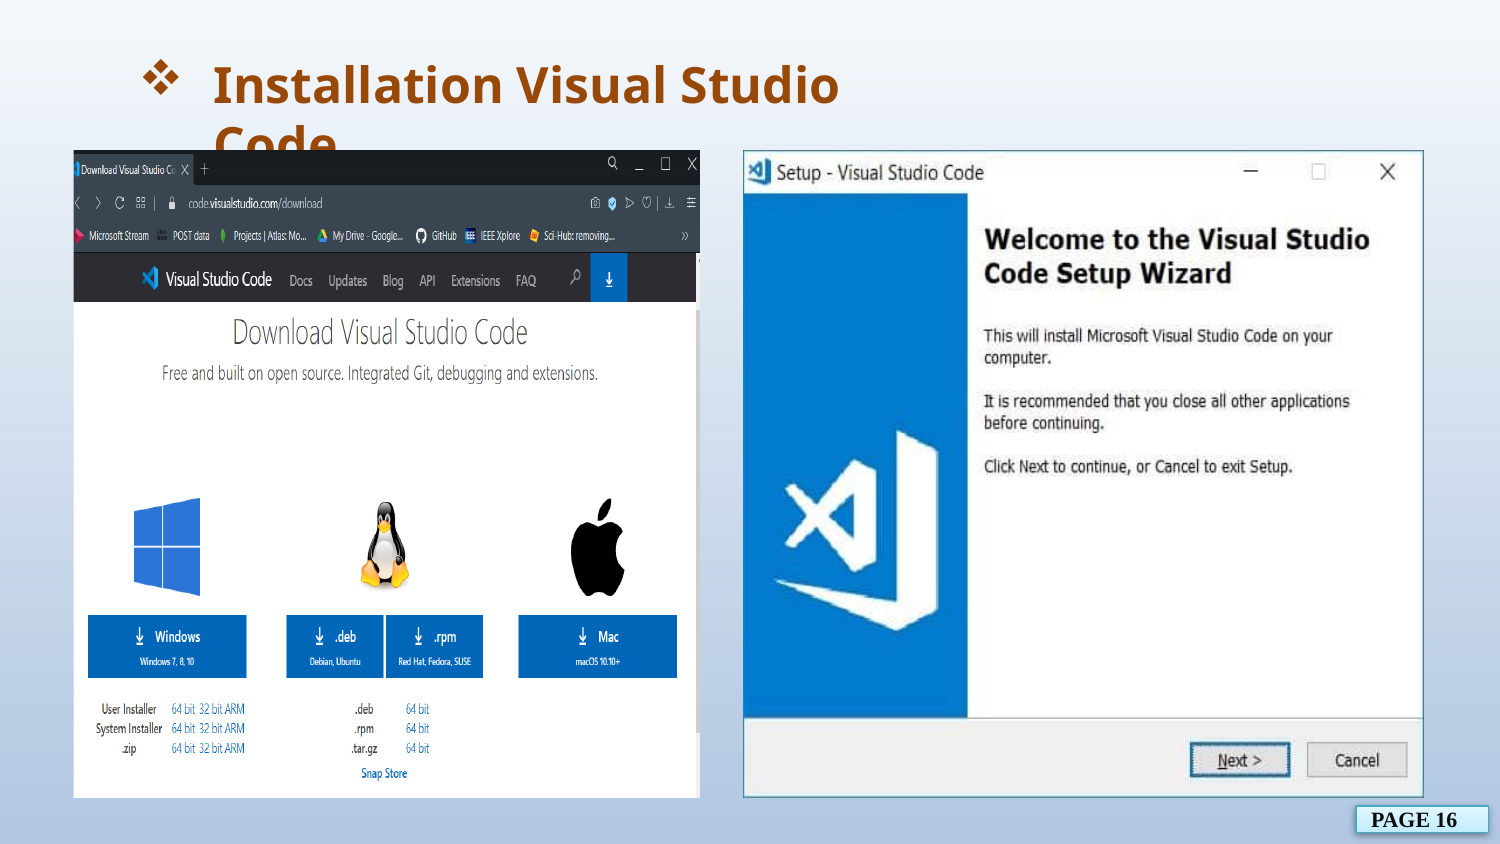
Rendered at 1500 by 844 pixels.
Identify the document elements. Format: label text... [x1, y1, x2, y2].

picture [743, 150, 1424, 798]
text_box Installation Visual Studio Code [123, 46, 975, 181]
picture [73, 150, 701, 798]
text_box PAGE 16 [1355, 805, 1489, 833]
